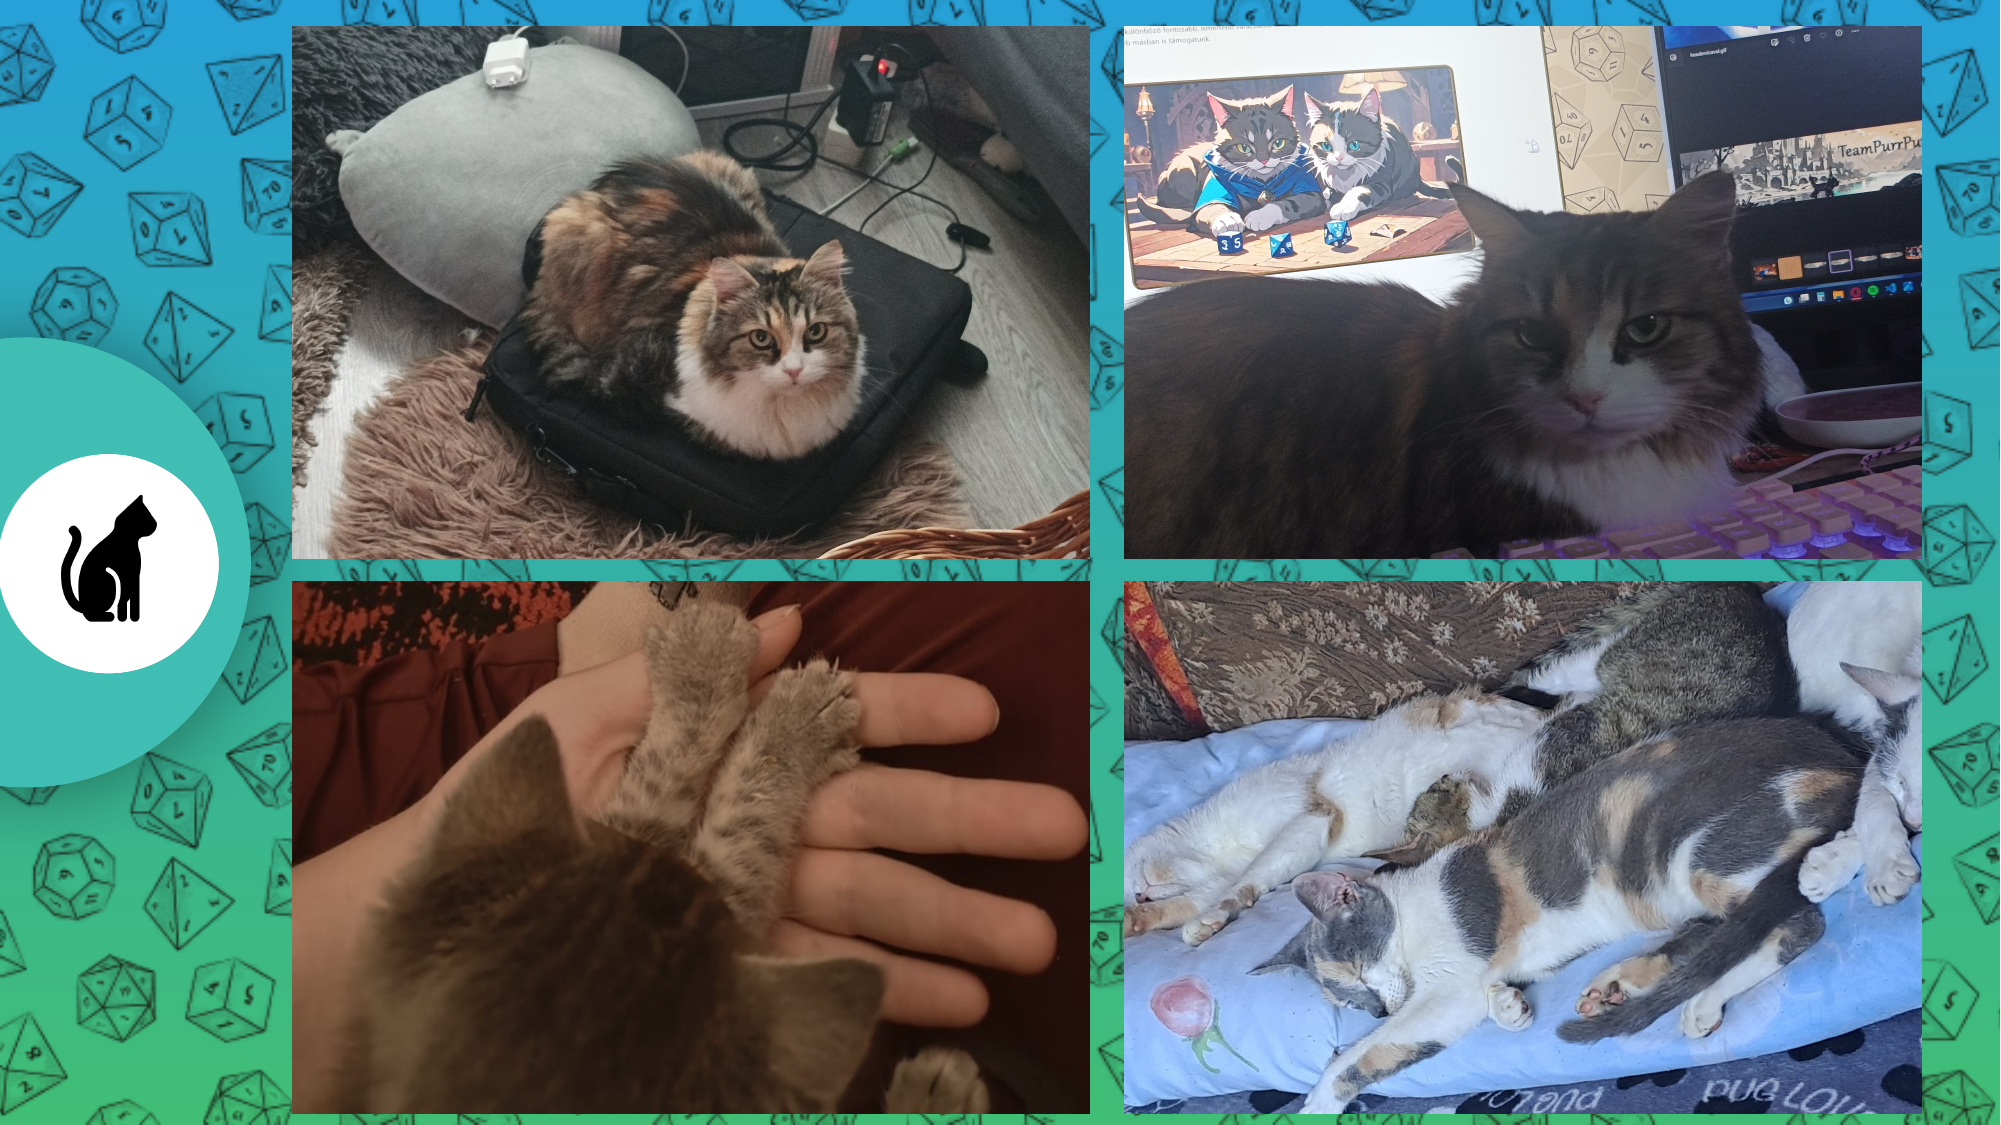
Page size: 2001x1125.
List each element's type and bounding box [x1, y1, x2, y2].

text_box [0, 336, 252, 789]
picture [0, 0, 2001, 1125]
text_box [0, 454, 219, 674]
